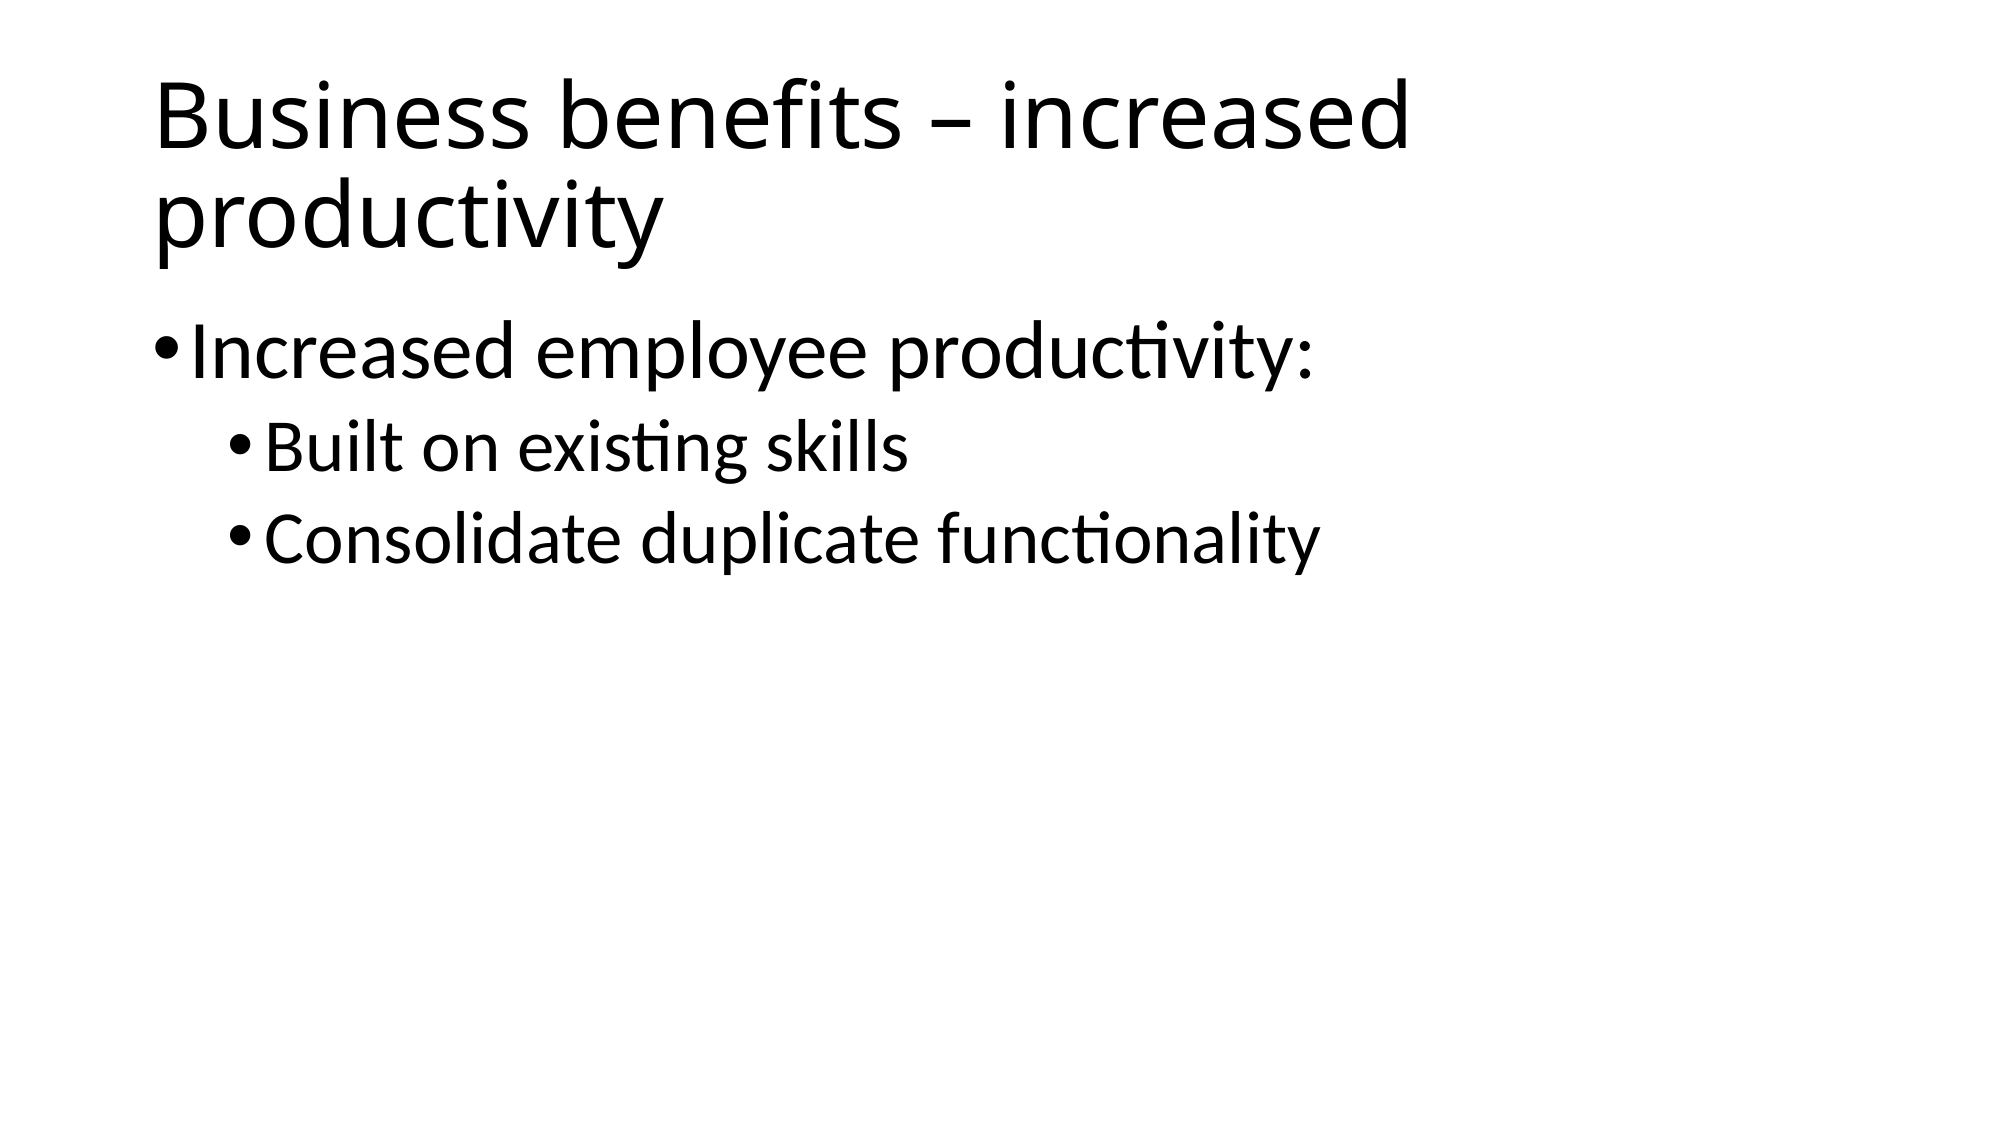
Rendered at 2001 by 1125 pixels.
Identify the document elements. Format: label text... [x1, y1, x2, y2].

list Increased employee productivity: Built on existing skills Consolidate duplicate functionality [137, 299, 1863, 1014]
title Business benefits – increased productivity [137, 59, 1863, 278]
